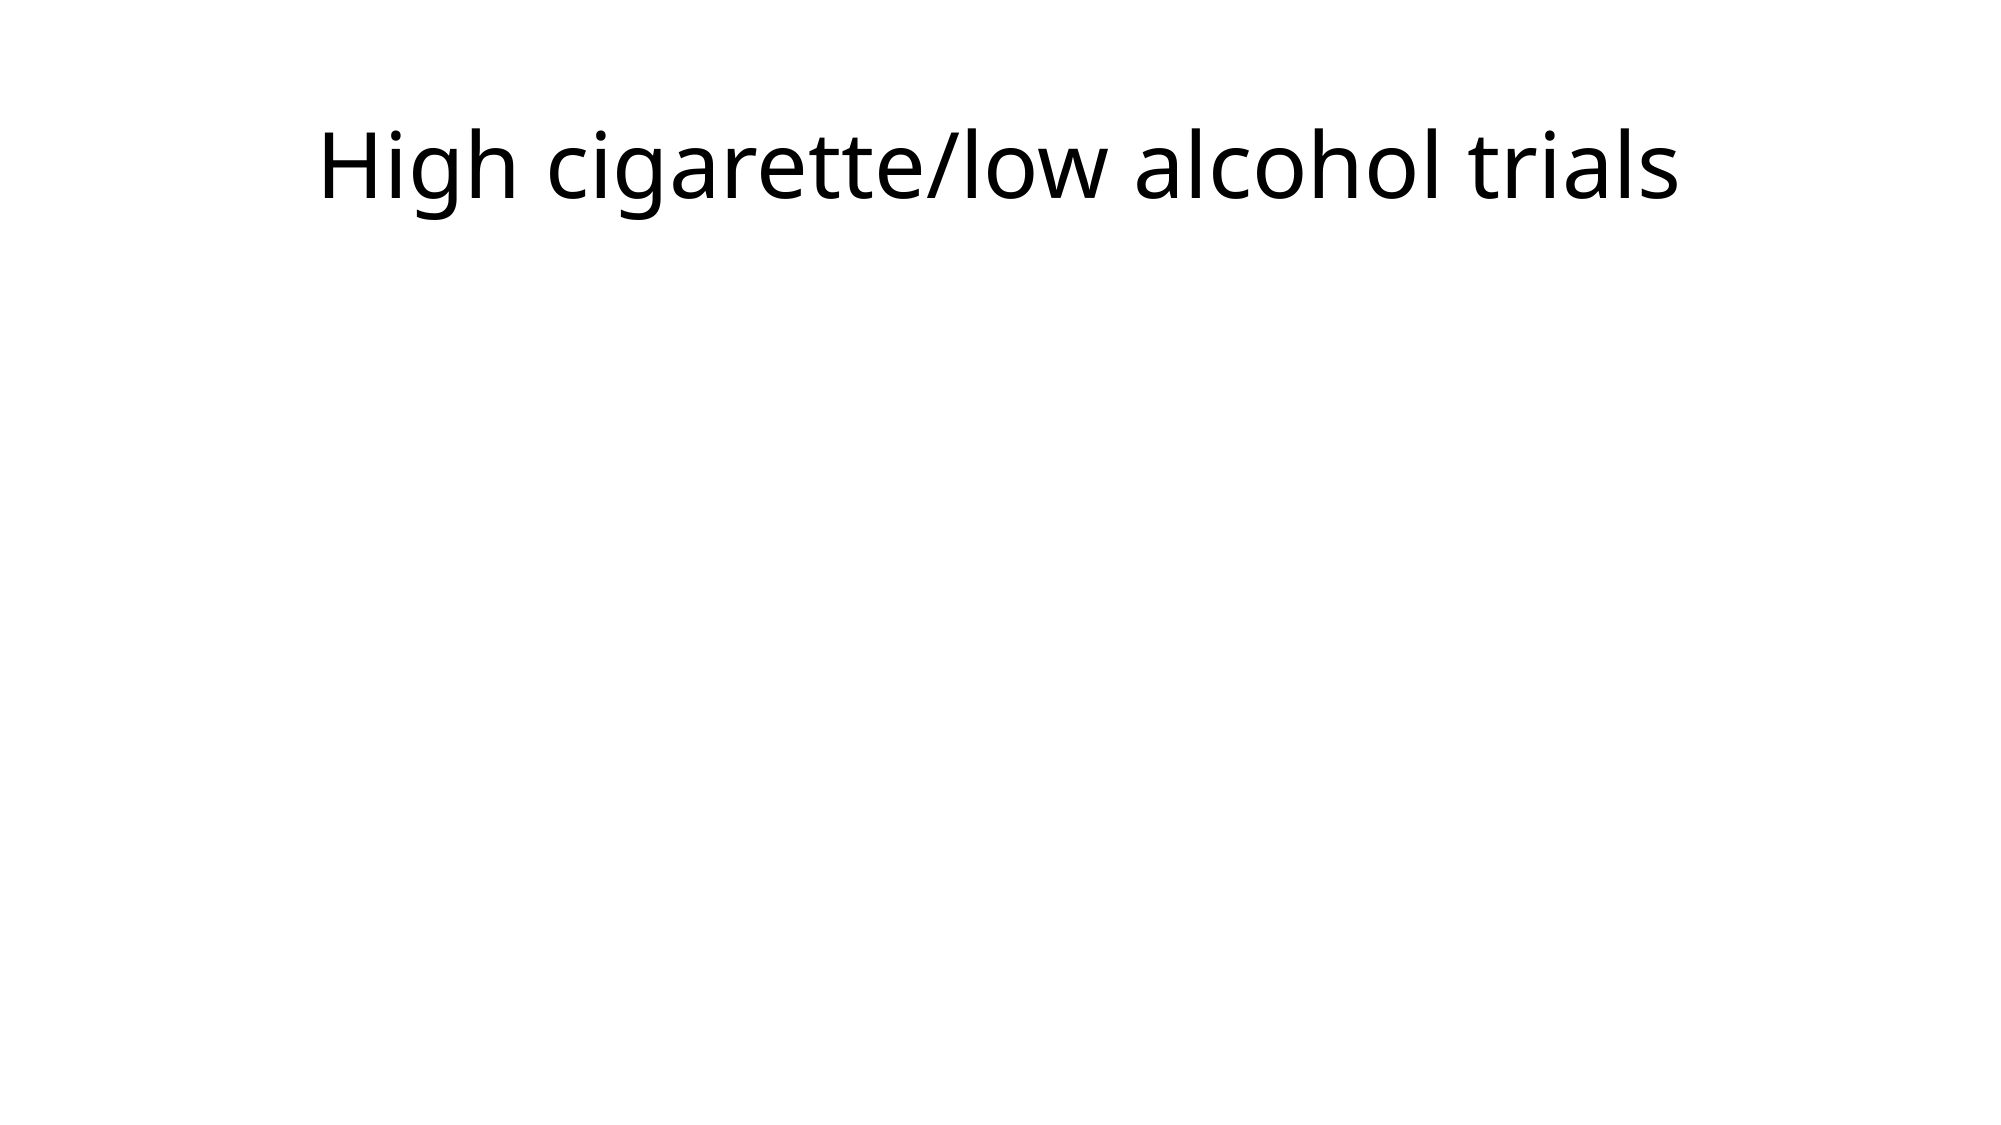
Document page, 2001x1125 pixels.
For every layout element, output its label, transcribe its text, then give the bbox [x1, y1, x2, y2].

title High cigarette/low alcohol trials [137, 59, 1863, 278]
